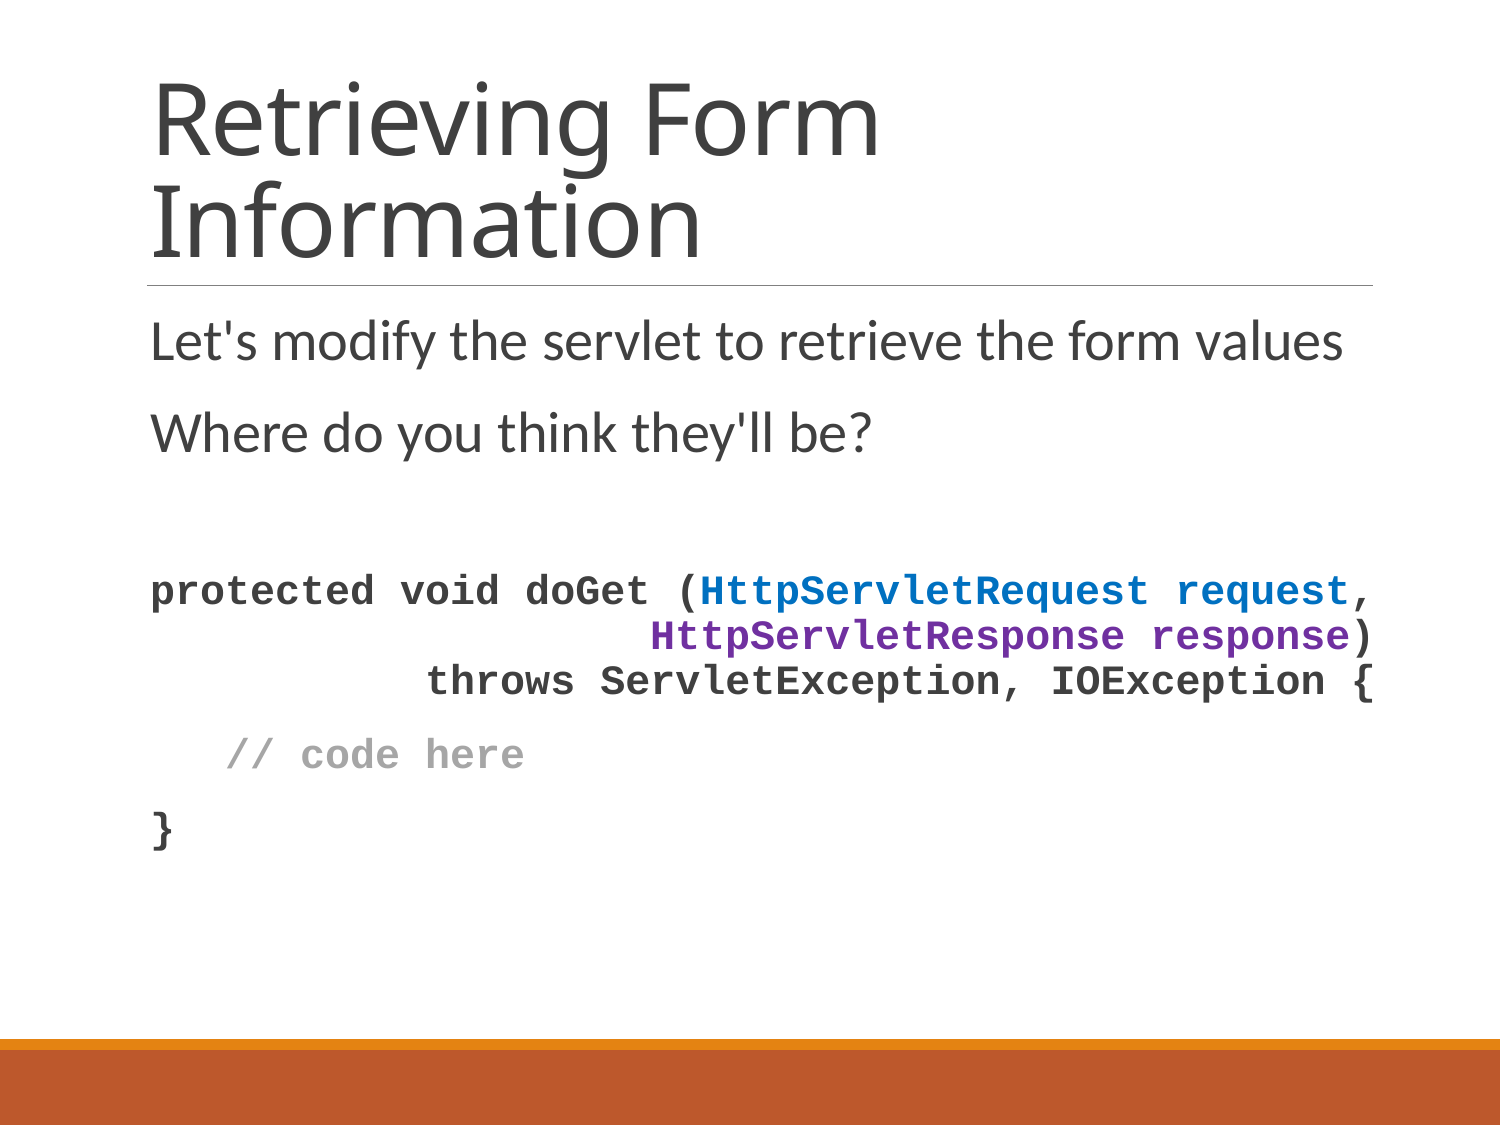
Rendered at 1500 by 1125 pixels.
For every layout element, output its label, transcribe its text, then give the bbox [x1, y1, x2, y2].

list Let's modify the servlet to retrieve the form values Where do you think they'll be? protected void doGet (HttpServletRequest request, HttpServletResponse response) throws ServletException, IOException { // code here } [135, 302, 1391, 963]
title Retrieving Form Information [135, 47, 1373, 285]
